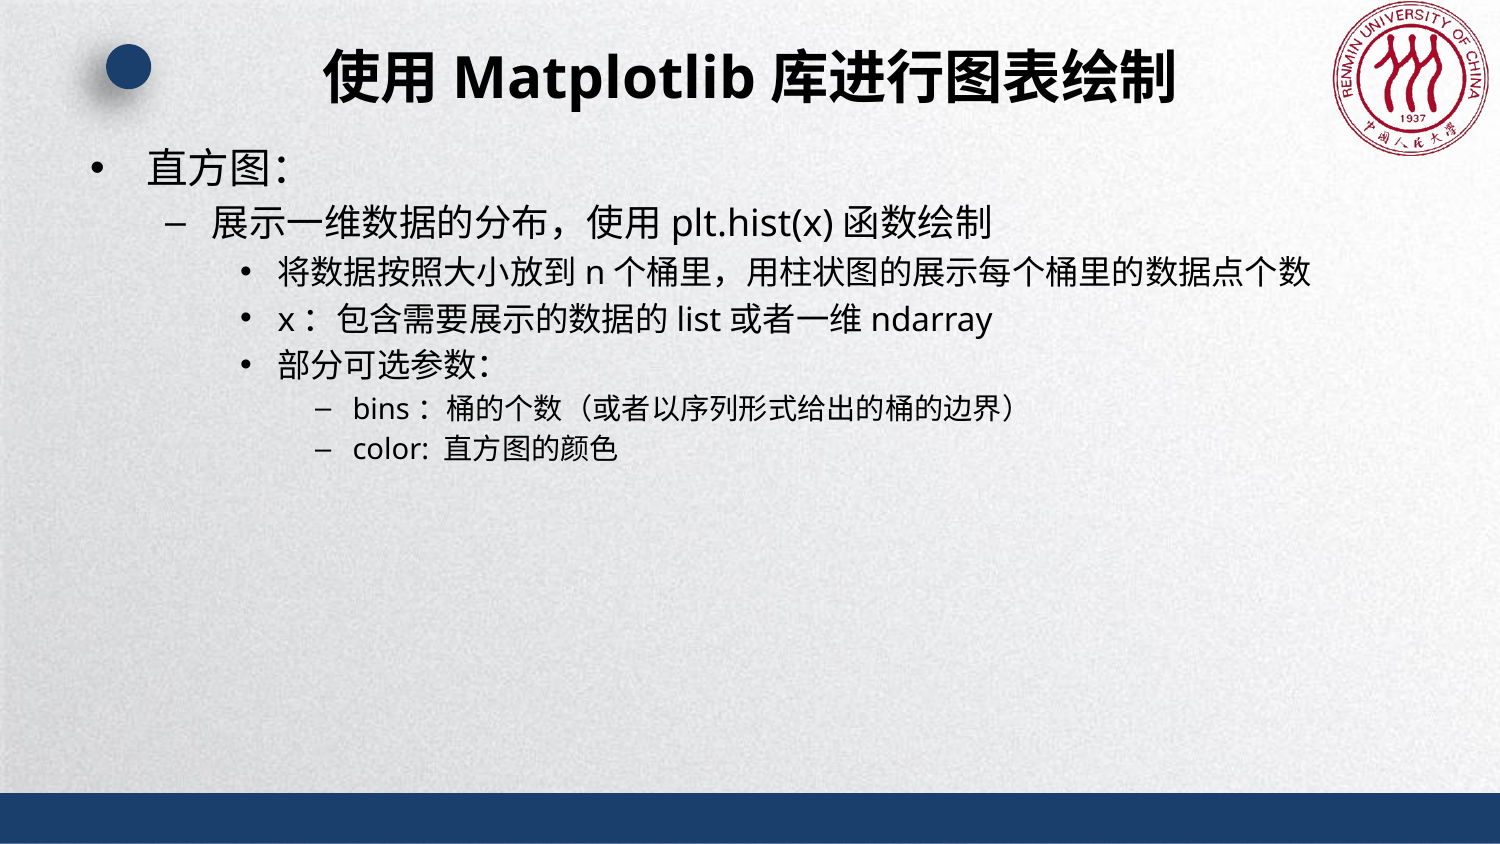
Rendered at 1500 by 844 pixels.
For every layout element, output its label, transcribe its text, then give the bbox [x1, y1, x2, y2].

picture [0, 0, 1500, 793]
list 直方图： 展示一维数据的分布，使用plt.hist(x)函数绘制 将数据按照大小放到n个桶里，用柱状图的展示每个桶里的数据点个数 x：包含需要展示的数据的list或者一维ndarray 部分可选参数： bins：桶的个数（或者以序列形式给出的桶的边界） color: 直方图的颜色 [75, 134, 1425, 781]
title 使用Matplotlib库进行图表绘制 [75, 33, 1425, 116]
